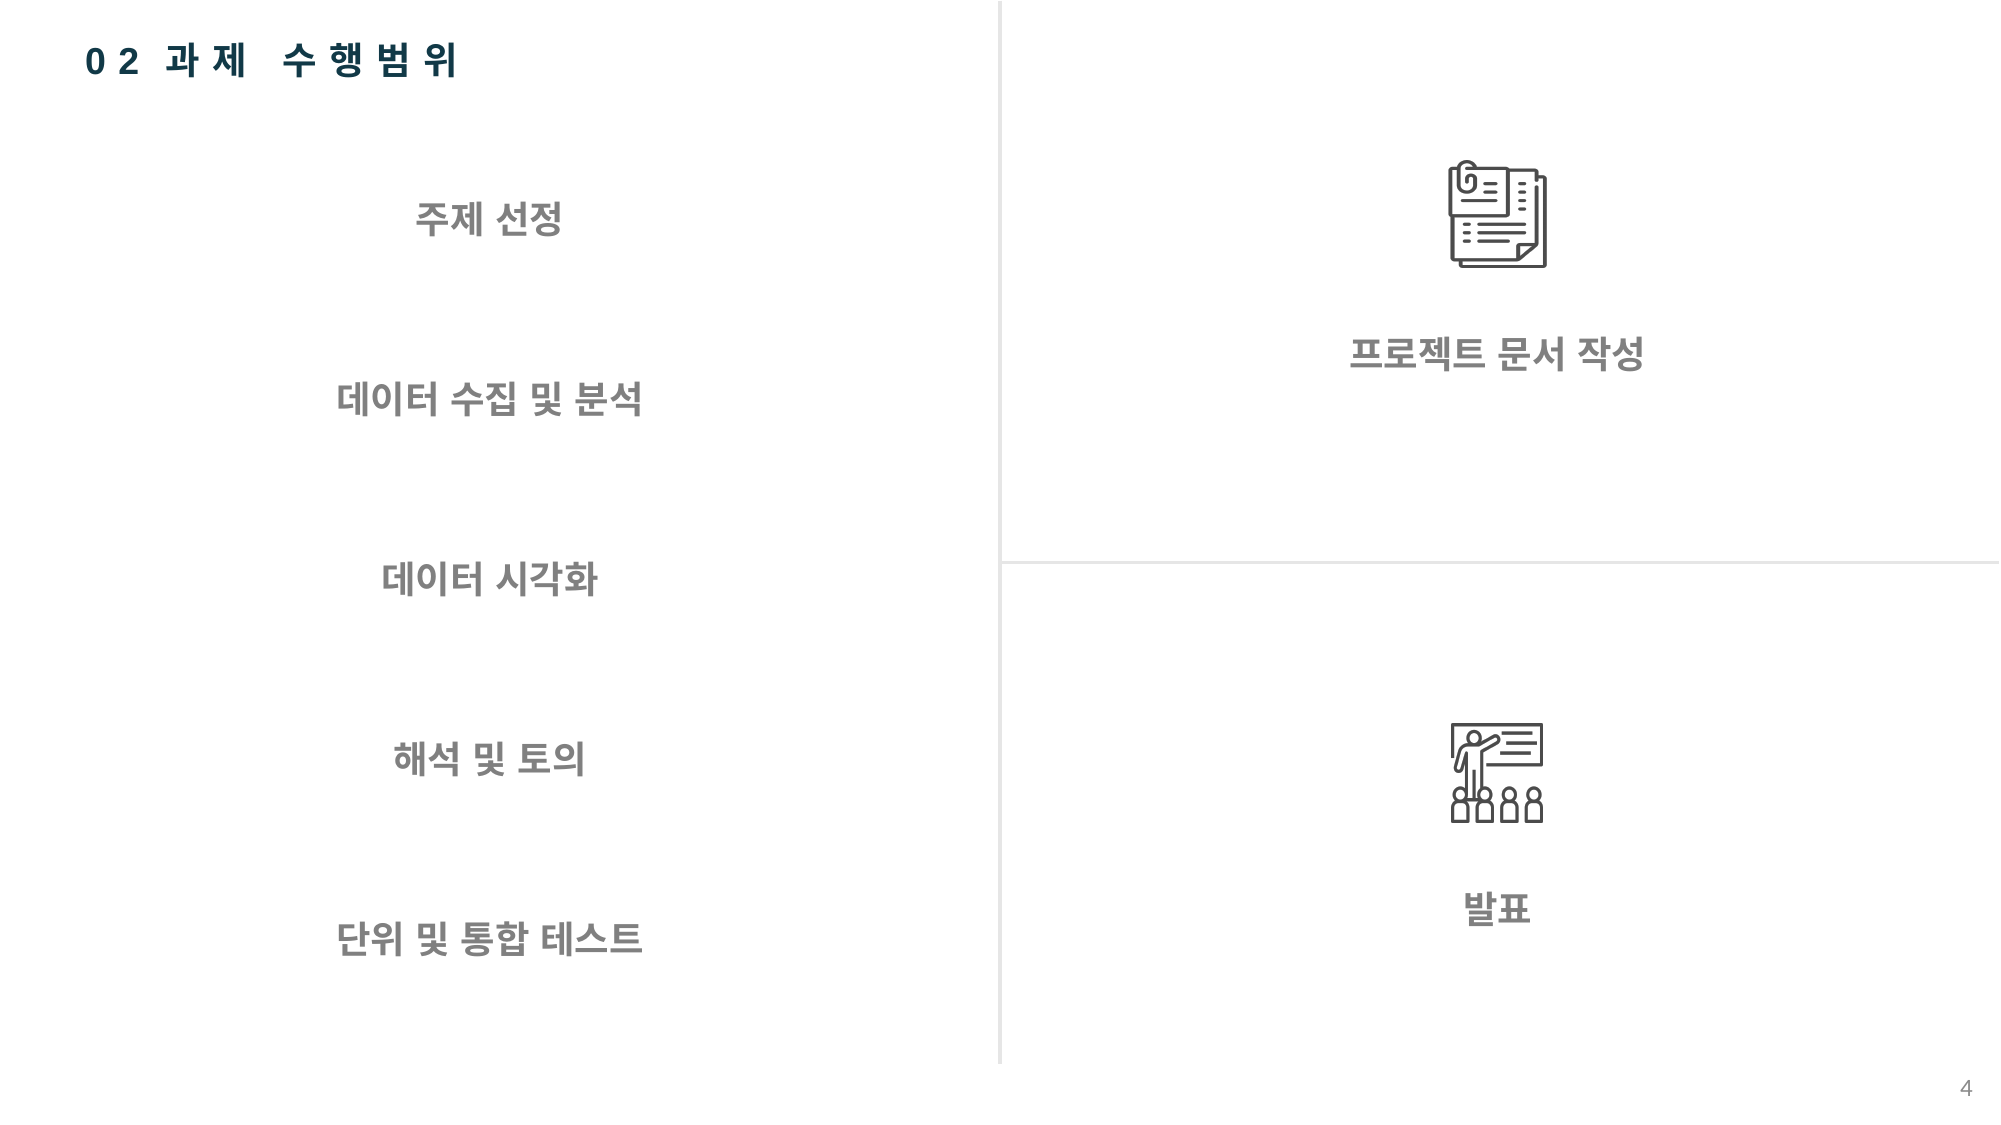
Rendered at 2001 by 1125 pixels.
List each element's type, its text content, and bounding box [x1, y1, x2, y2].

text_box 02 과제 수행범위 [70, 29, 540, 89]
text_box 주제 선정 데이터 수집 및 분석 데이터 시각화 해석 및 토의 단위 및 통합 테스트 [131, 143, 849, 969]
picture [1500, 160, 1563, 268]
text_box 프로젝트 문서 작성 [1500, 278, 1856, 384]
text_box 발표 [1500, 833, 1856, 939]
text_box 프로젝트 문서 작성 [1139, 278, 1499, 384]
slide_number 4 [1537, 1056, 1988, 1117]
picture [1451, 723, 1543, 823]
text_box 발표 [1139, 833, 1499, 939]
picture [1432, 160, 1499, 268]
